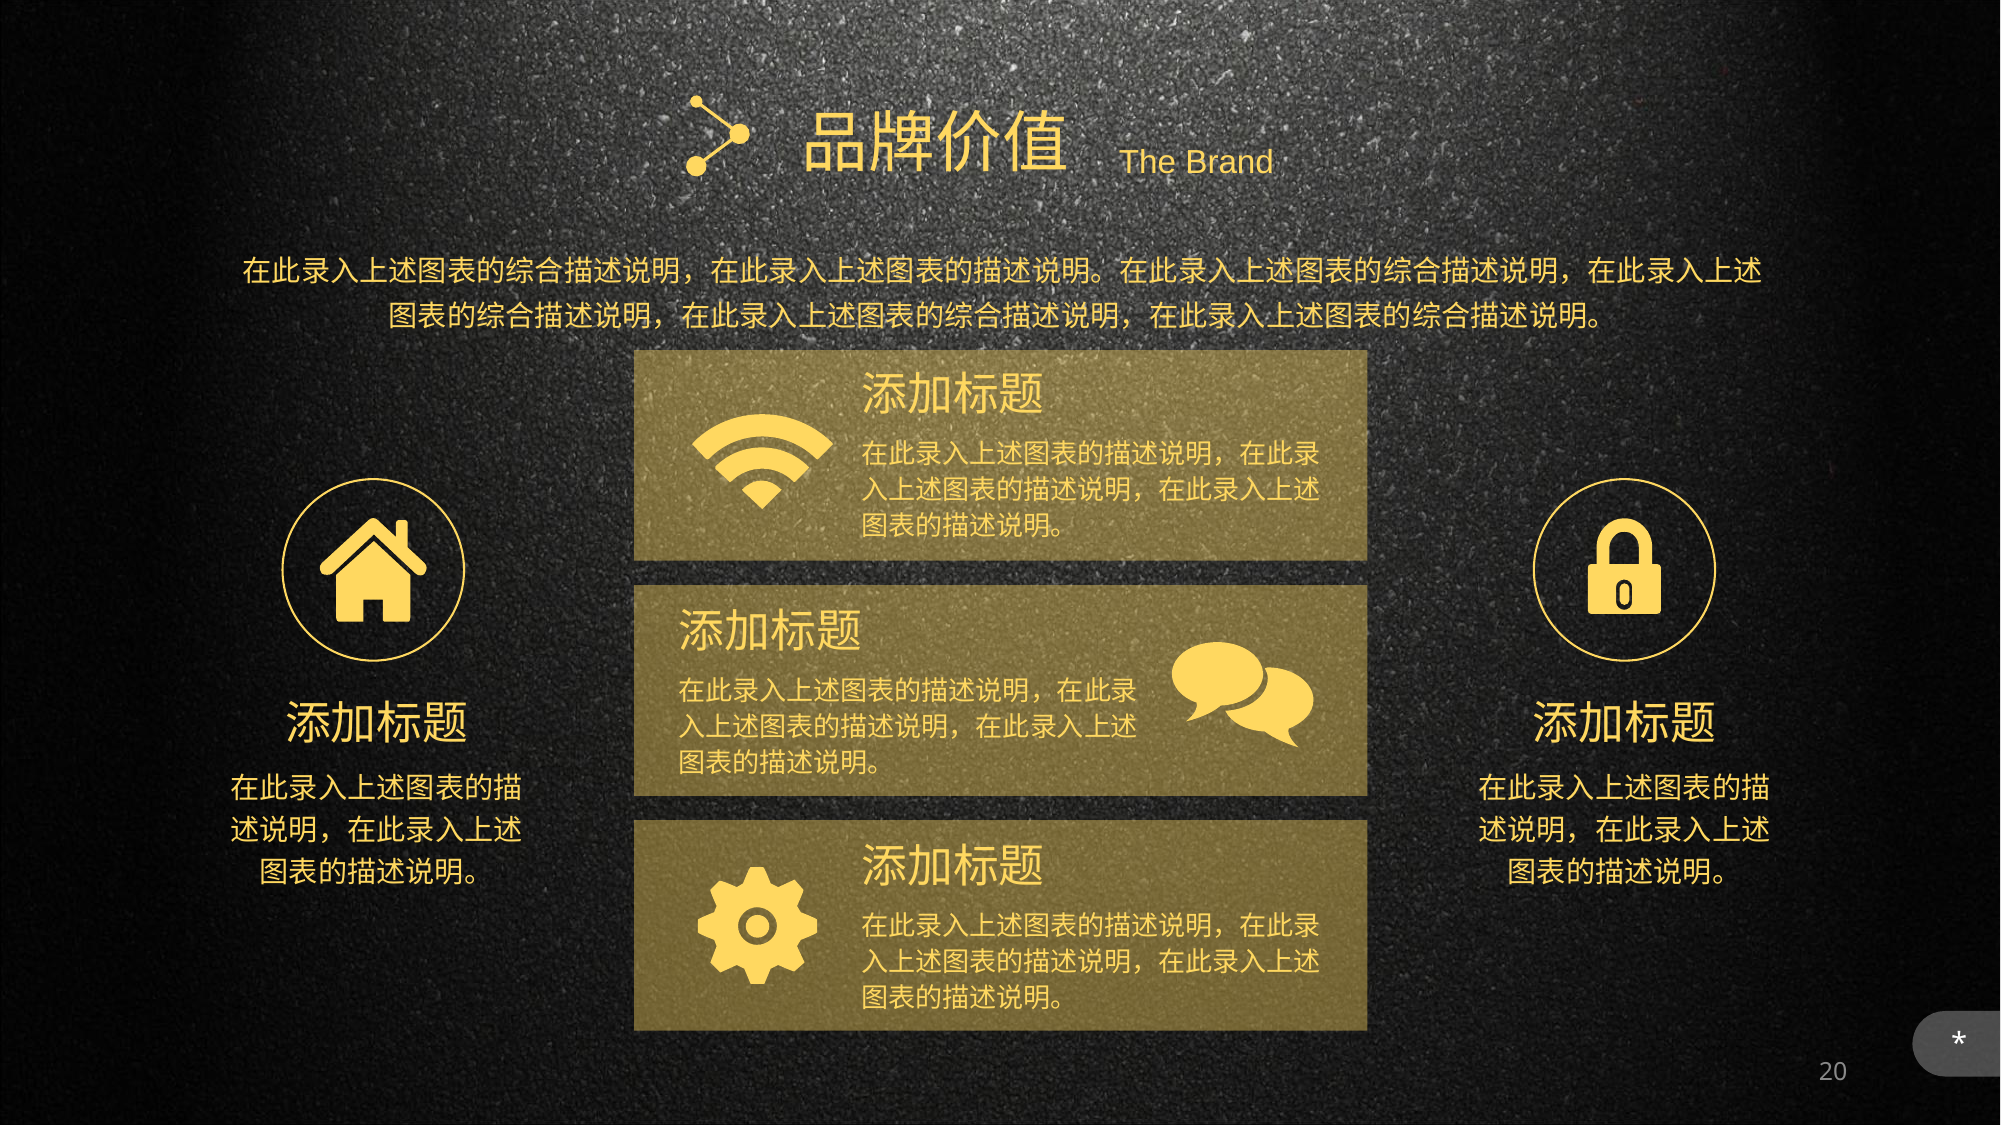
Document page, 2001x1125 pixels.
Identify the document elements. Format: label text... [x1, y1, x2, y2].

text_box [1912, 1010, 2000, 1077]
text_box 在此录入上述图表的描述说明，在此录入上述图表的描述说明。 [214, 755, 539, 896]
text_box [282, 478, 465, 661]
text_box 在此录入上述图表的描述说明，在此录入上述图表的描述说明，在此录入上述图表的描述说明。 [846, 426, 1350, 549]
text_box 添加标题 [846, 828, 1102, 897]
text_box 在此录入上述图表的描述说明，在此录入上述图表的描述说明，在此录入上述图表的描述说明。 [846, 897, 1350, 1021]
text_box 添加标题 [846, 357, 1102, 426]
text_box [691, 404, 834, 510]
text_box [697, 866, 818, 985]
text_box 添加标题 [1497, 686, 1752, 755]
text_box The Brand [1103, 132, 1483, 188]
text_box 在此录入上述图表的描述说明，在此录入上述图表的描述说明，在此录入上述图表的描述说明。 [663, 663, 1168, 786]
picture [0, 0, 2001, 1125]
text_box 添加标题 [249, 686, 504, 755]
text_box [634, 350, 1368, 561]
text_box [634, 820, 1368, 1031]
text_box 添加标题 [663, 594, 919, 663]
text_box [1533, 478, 1716, 661]
text_box * [1925, 1018, 2000, 1065]
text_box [696, 101, 740, 167]
text_box 在此录入上述图表的描述说明，在此录入上述图表的描述说明。 [1462, 755, 1787, 896]
slide_number 20 [1412, 1042, 1863, 1103]
text_box 品牌价值 [786, 92, 1085, 188]
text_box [1171, 641, 1314, 748]
text_box 在此录入上述图表的综合描述说明，在此录入上述图表的描述说明。在此录入上述图表的综合描述说明，在此录入上述图表的综合描述说明，在此录入上述图表的综合描述说明，在此录入上述图表的综合描述说明。 [221, 234, 1784, 341]
text_box [634, 585, 1368, 796]
